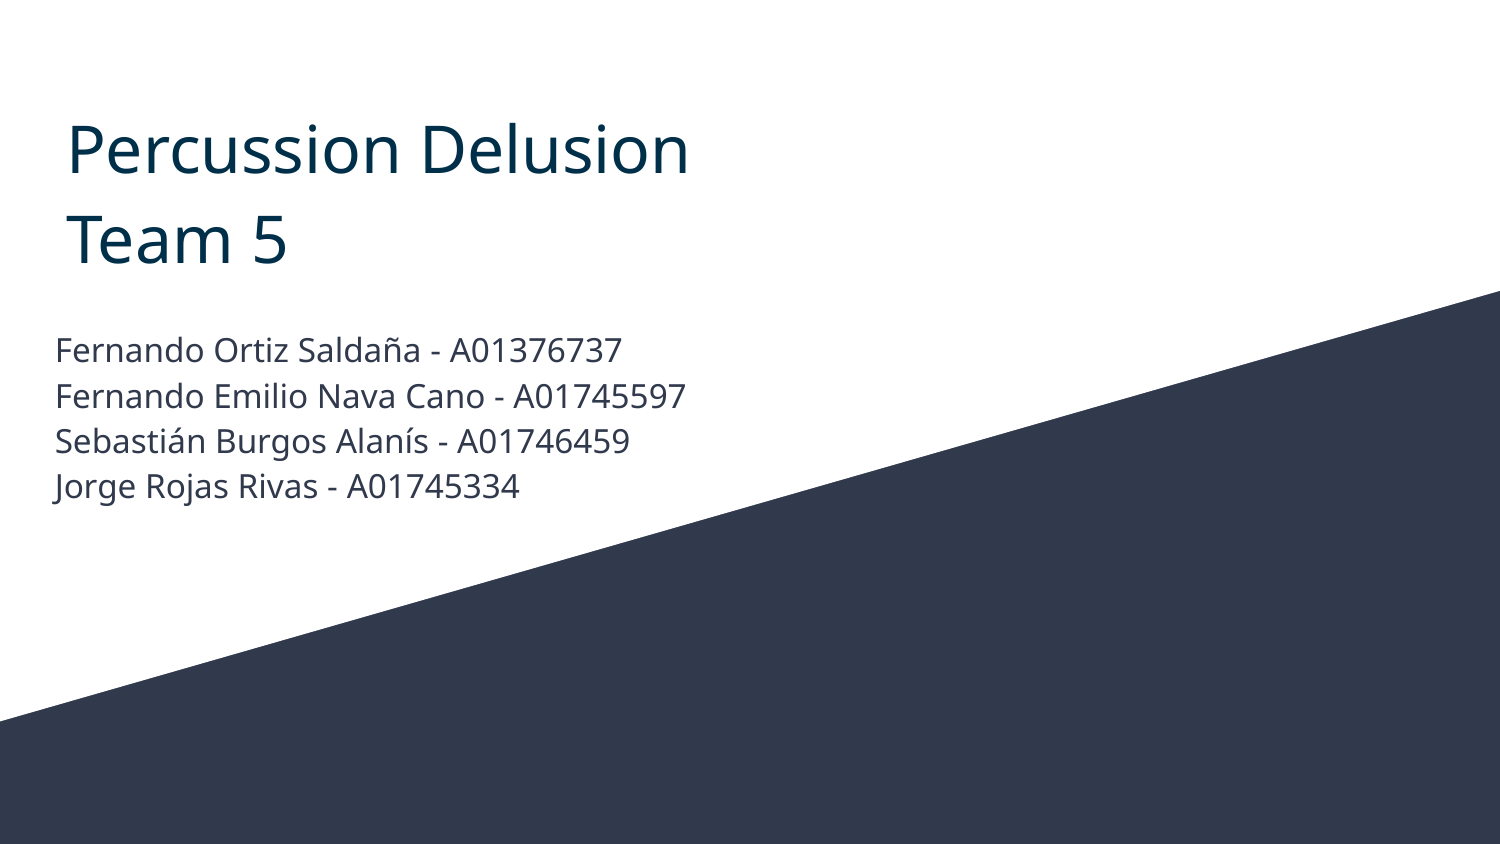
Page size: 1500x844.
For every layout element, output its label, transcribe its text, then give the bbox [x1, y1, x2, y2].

subtitle Fernando Ortiz Saldaña - A01376737 Fernando Emilio Nava Cano - A01745597 Sebastián Burgos Alanís - A01746459 Jorge Rojas Rivas - A01745334 [39, 267, 1438, 591]
title Percussion Delusion Team 5 [51, 88, 1449, 299]
